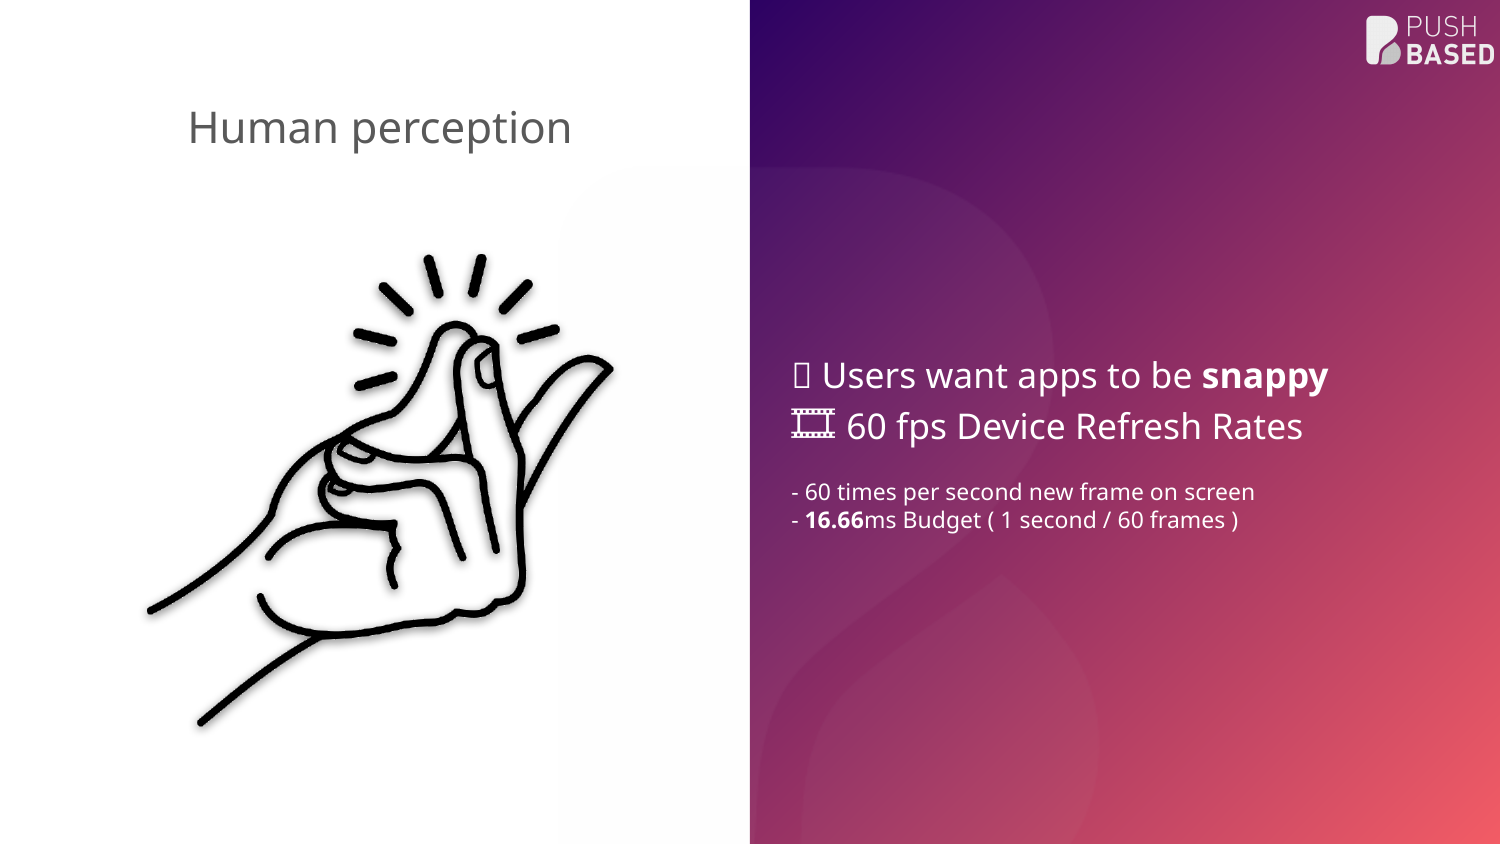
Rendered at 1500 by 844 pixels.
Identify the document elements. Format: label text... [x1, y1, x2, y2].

list 👏 Users want apps to be snappy 🎞 60 fps Device Refresh Rates - 60 times per second new frame on screen - 16.66ms Budget ( 1 second / 60 frames ) [776, 118, 1480, 725]
picture [80, 227, 680, 753]
picture [1339, 0, 1500, 81]
subtitle Human perception [48, 84, 712, 288]
